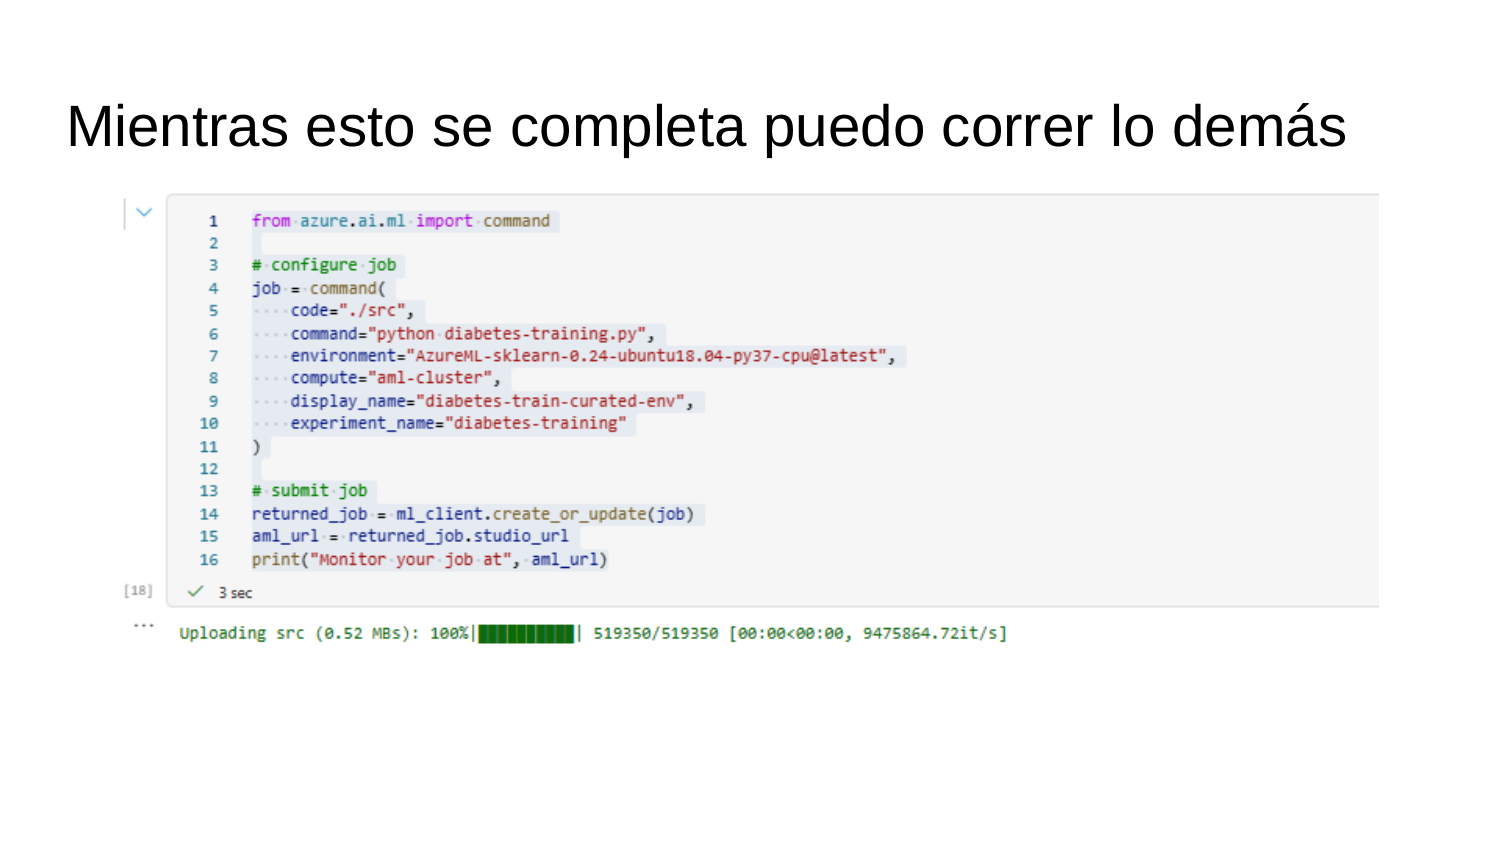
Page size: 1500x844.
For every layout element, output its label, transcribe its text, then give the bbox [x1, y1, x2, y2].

picture [120, 183, 1380, 661]
title Mientras esto se completa puedo correr lo demás [51, 72, 1449, 167]
